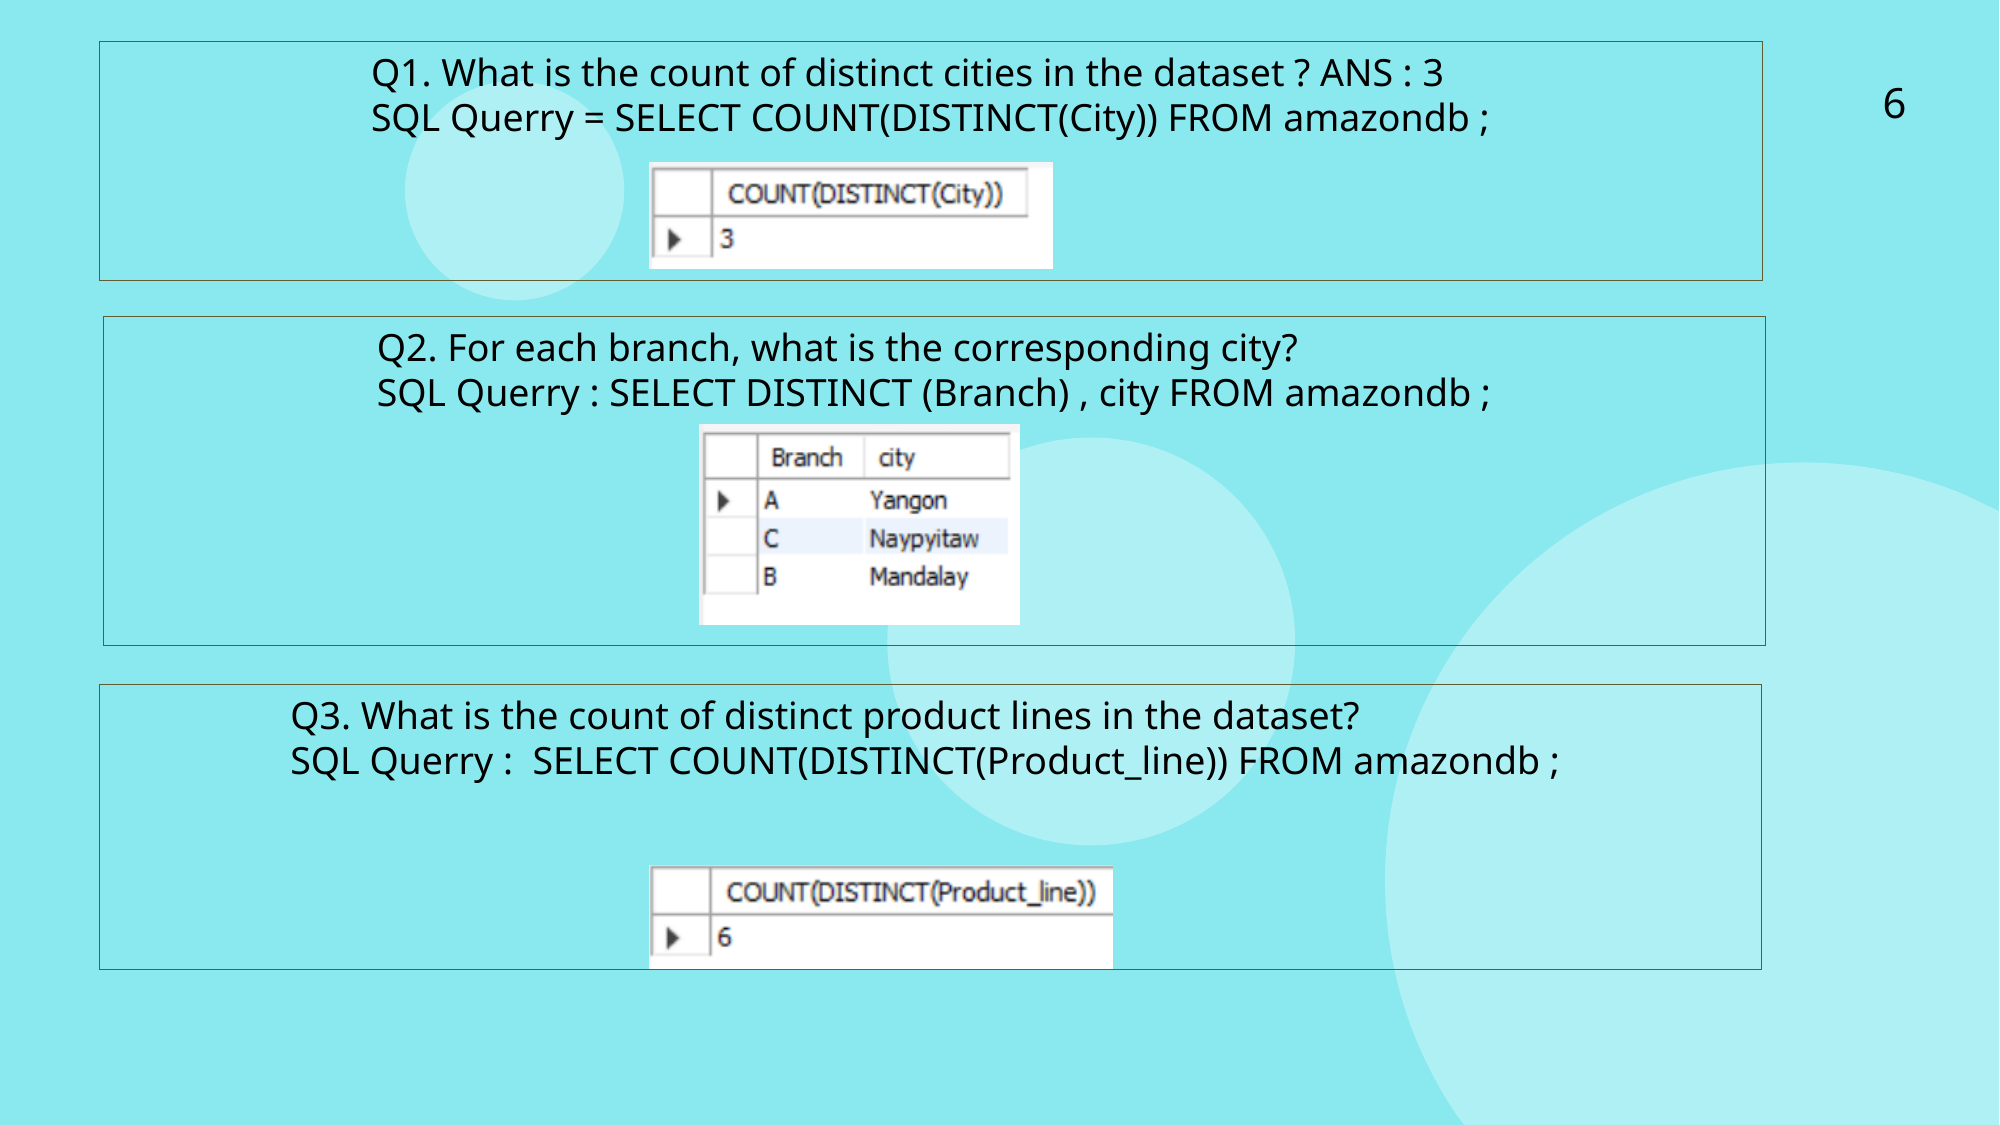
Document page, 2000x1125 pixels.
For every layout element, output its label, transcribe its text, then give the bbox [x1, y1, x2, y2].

picture [649, 865, 1113, 969]
picture [699, 424, 1020, 626]
text_box Q2. For each branch, what is the corresponding city? SQL Querry : SELECT DISTINCT (Branch) , city FROM amazondb ; [103, 316, 1766, 646]
text_box Q3. What is the count of distinct product lines in the dataset? SQL Querry : SELECT COUNT(DISTINCT(Product_line)) FROM amazondb ; [99, 684, 1762, 970]
picture [649, 162, 1053, 269]
text_box Q1. What is the count of distinct cities in the dataset ? ANS : 3 SQL Querry = SELECT COUNT(DISTINCT(City)) FROM amazondb ; [99, 41, 1763, 281]
slide_number 6 [1763, 75, 1907, 135]
